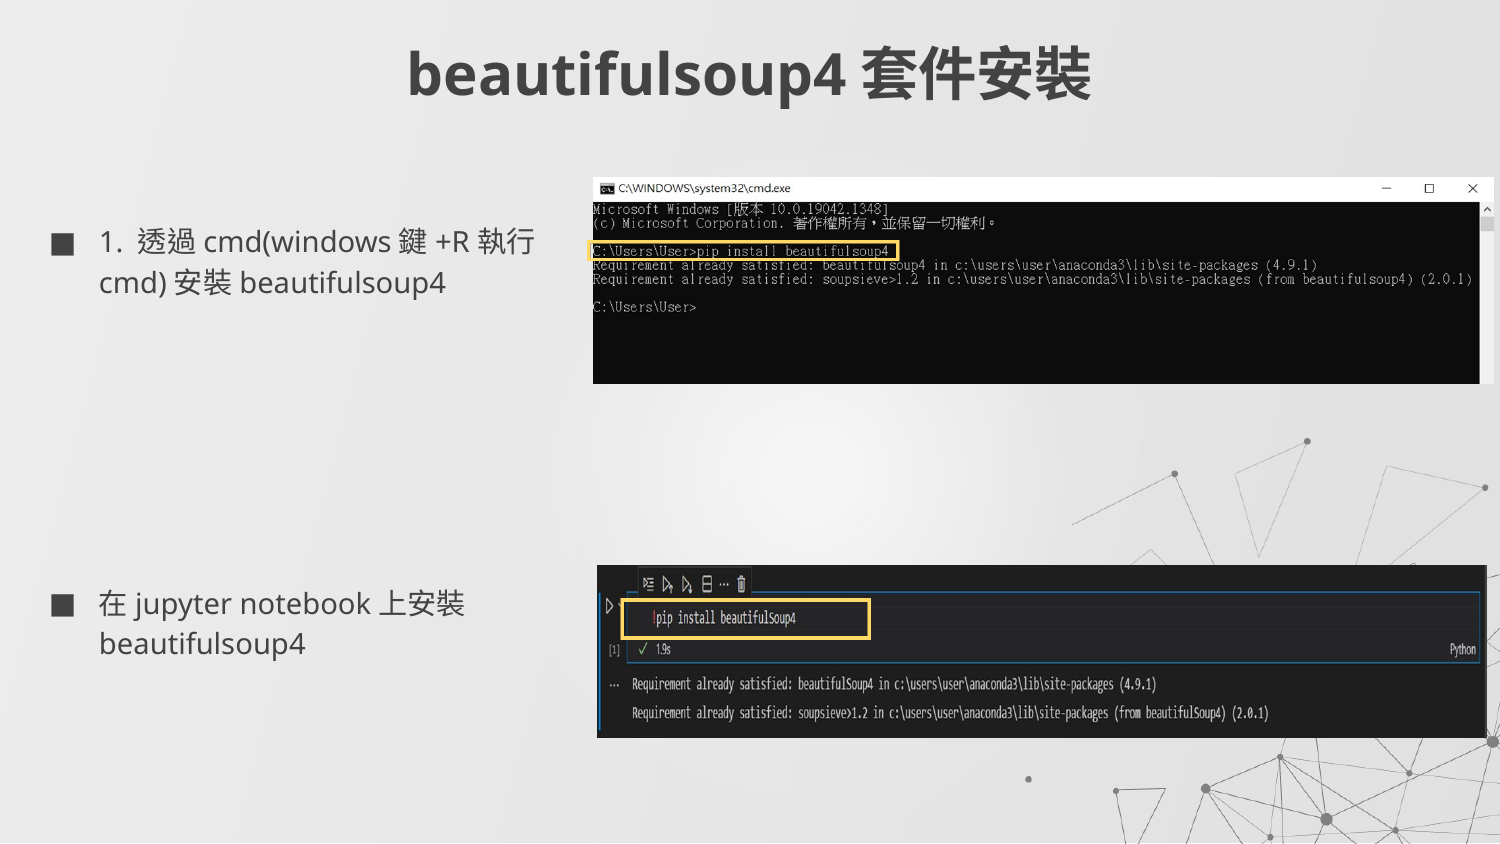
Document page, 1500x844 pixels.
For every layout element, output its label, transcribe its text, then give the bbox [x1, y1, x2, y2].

list 1. 透過cmd(windows鍵+R執行cmd)安裝beautifulsoup4 在jupyter notebook上安裝beautifulsoup4 [8, 203, 598, 709]
title beautifulsoup4套件安裝 [322, 22, 1178, 178]
picture [0, 0, 1500, 844]
